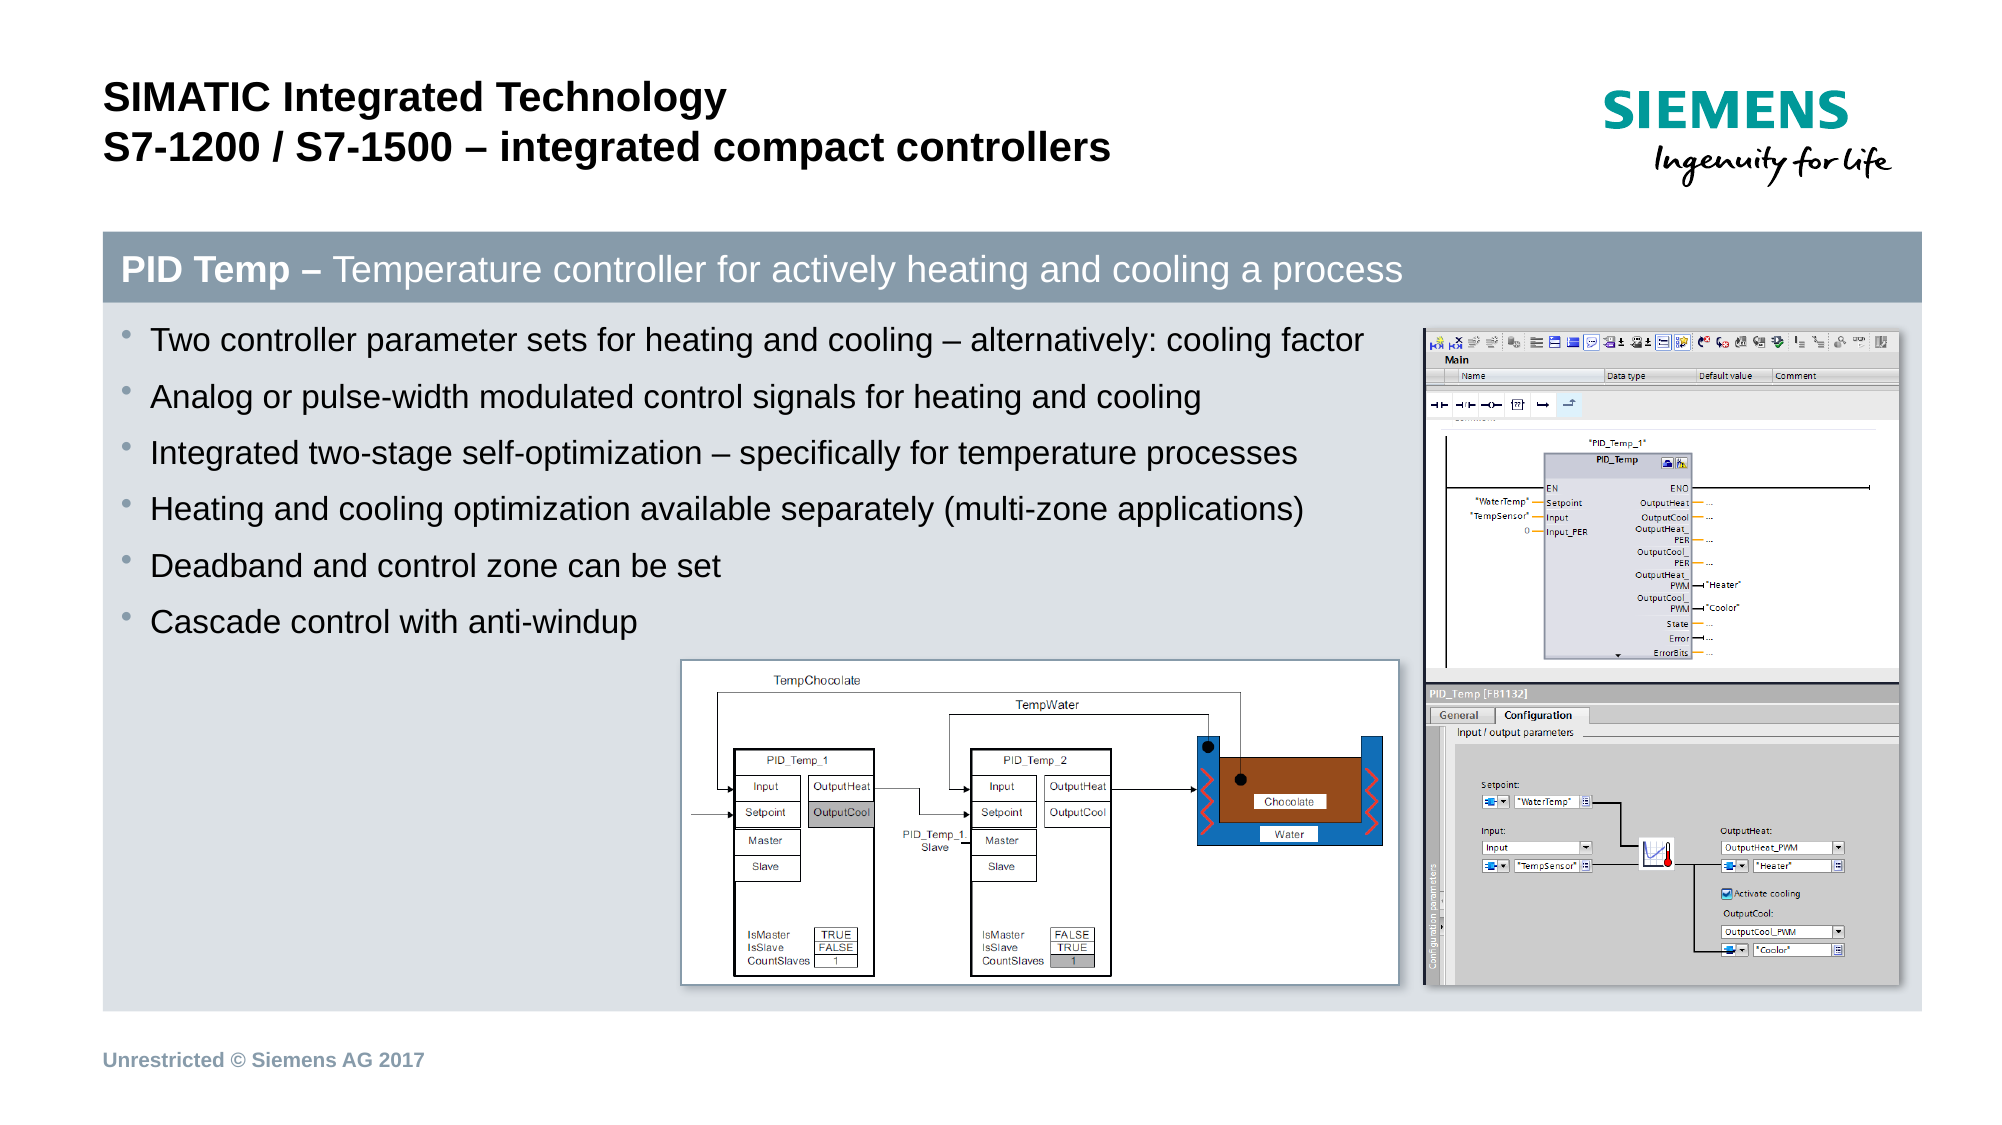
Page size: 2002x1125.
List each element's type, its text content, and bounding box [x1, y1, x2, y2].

picture [681, 660, 1399, 985]
picture [1423, 328, 1900, 985]
text_box Two controller parameter sets for heating and cooling – alternatively: cooling factor Analog or pulse-width modulated control signals for heating and cooling Integrated two-stage self-optimization – specifically for temperature processes Heating and cooling optimization available separately (multi-zone applications) Deadband and control zone can be set Cascade control with anti-windup [102, 303, 1922, 1012]
title SIMATIC Integrated Technology S7-1200 / S7-1500 – integrated compact controllers [102, 68, 1450, 209]
text_box PID Temp – Temperature controller for actively heating and cooling a process [102, 231, 1922, 303]
